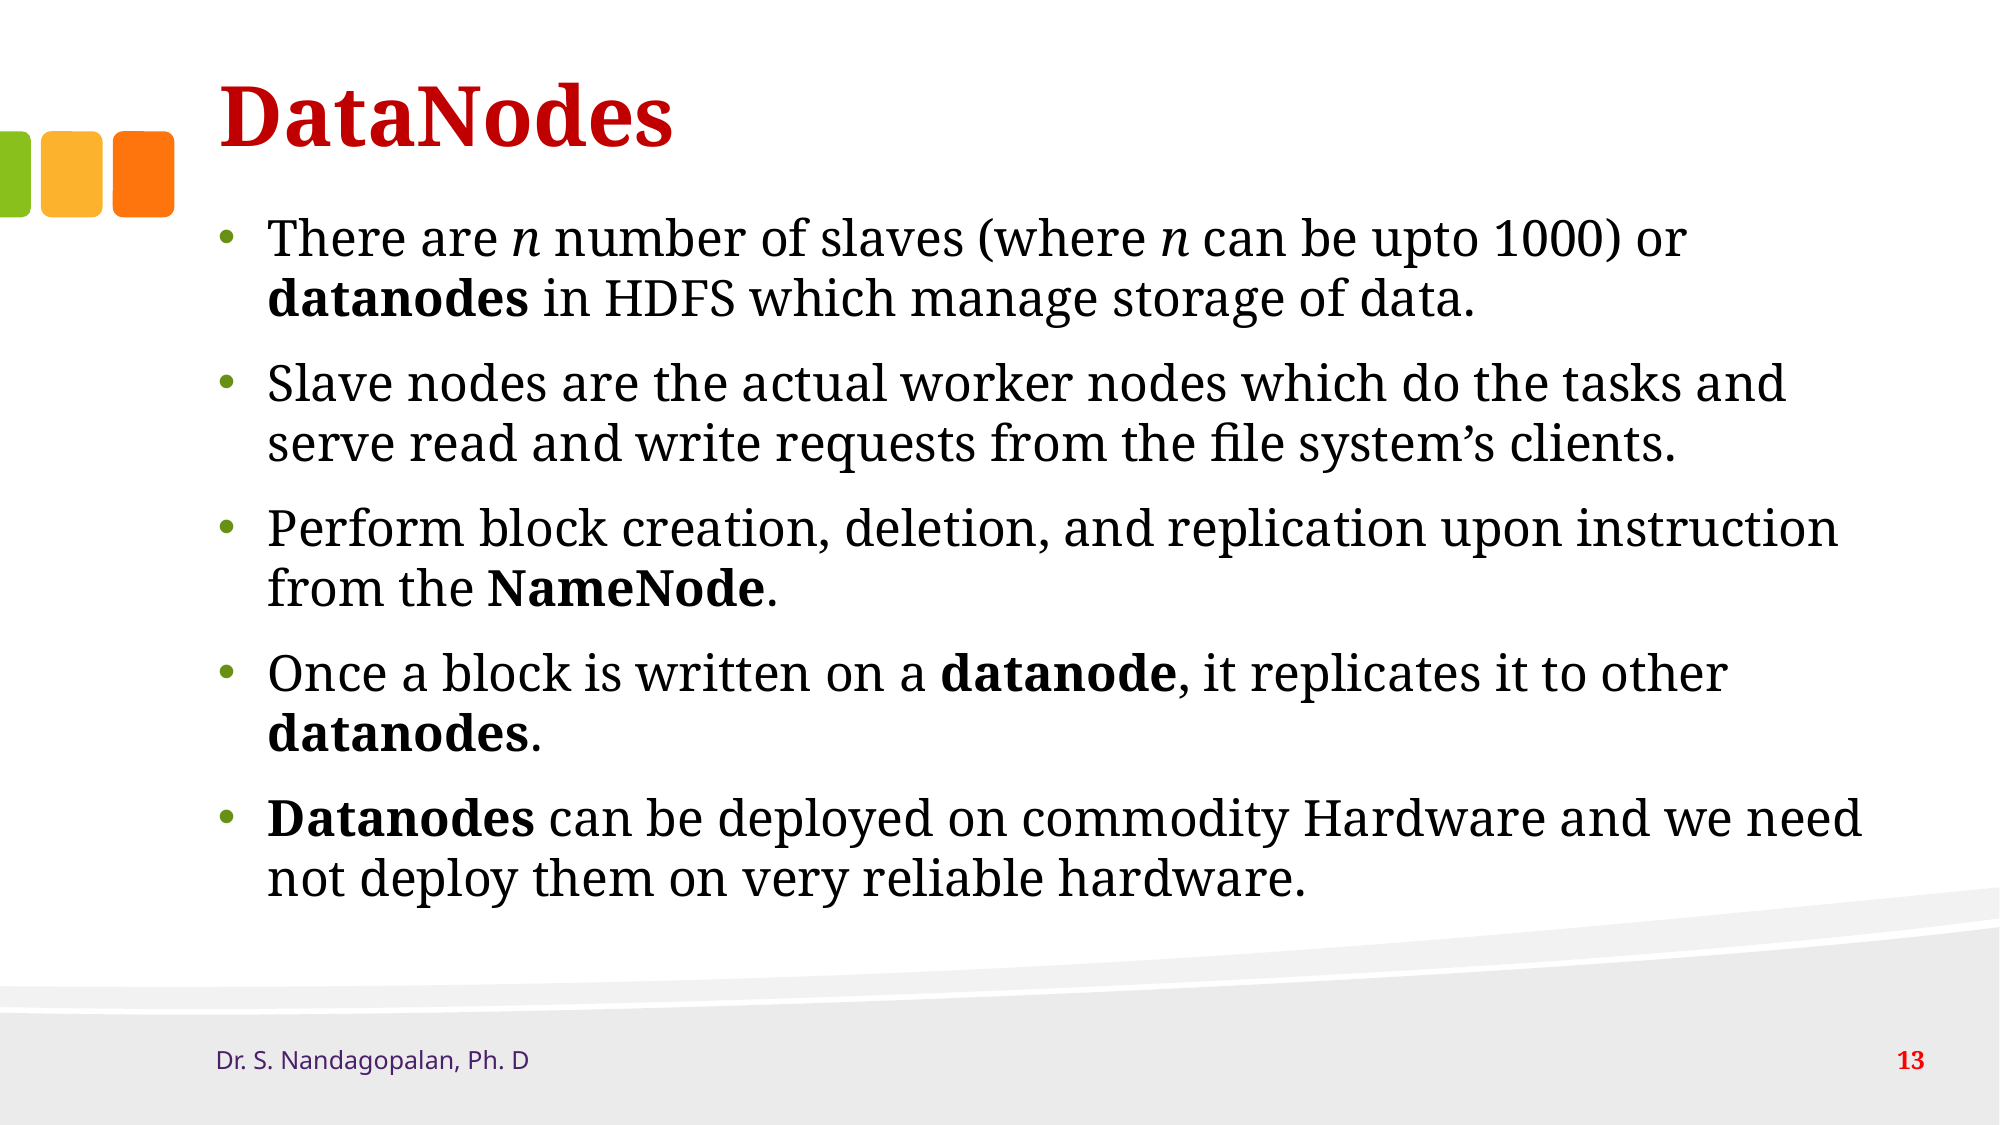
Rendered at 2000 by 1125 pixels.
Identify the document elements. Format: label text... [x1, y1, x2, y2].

slide_number 13 [1811, 1046, 1946, 1077]
footer Dr. S. Nandagopalan, Ph. D [195, 1046, 1556, 1077]
title DataNodes [199, 24, 1800, 173]
list There are n number of slaves (where n can be upto 1000) or datanodes in HDFS which manage storage of data. Slave nodes are the actual worker nodes which do the tasks and serve read and write requests from the file system’s clients. Perform block creation, deletion, and replication upon instruction from the NameNode. Once a block is written on a datanode, it replicates it to other datanodes. Datanodes can be deployed on commodity Hardware and we need not deploy them on very reliable hardware. [197, 196, 1898, 1024]
